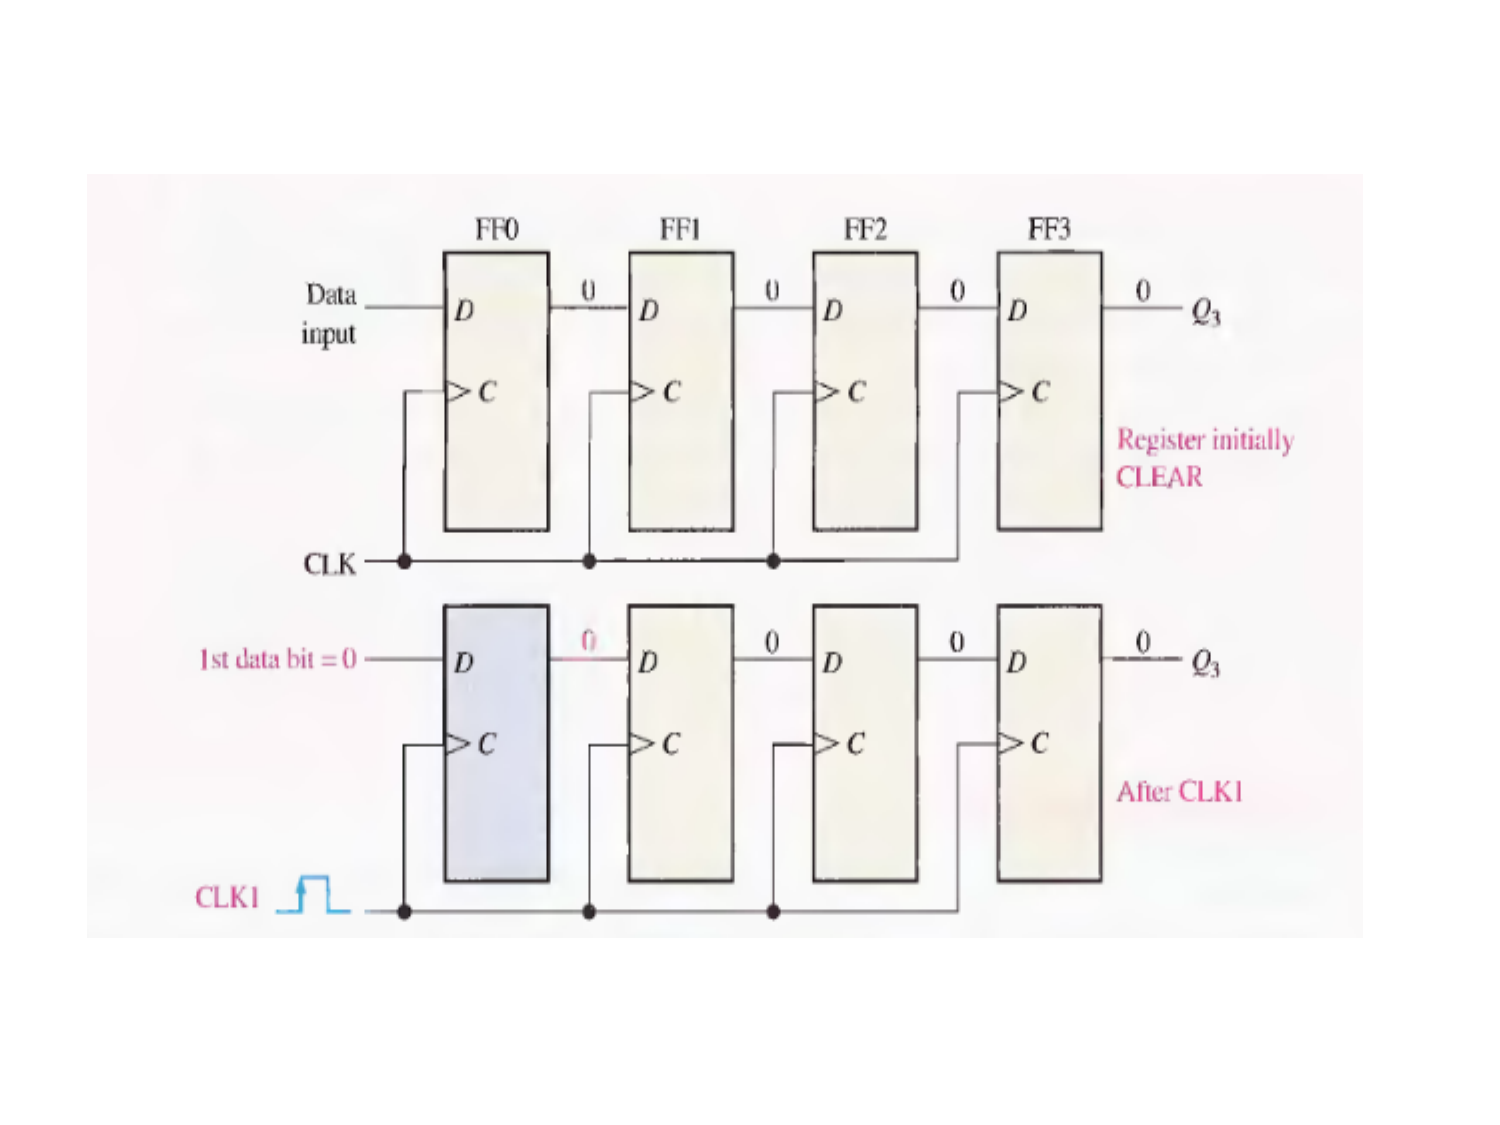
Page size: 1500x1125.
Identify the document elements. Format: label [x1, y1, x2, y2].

picture [87, 174, 1363, 938]
